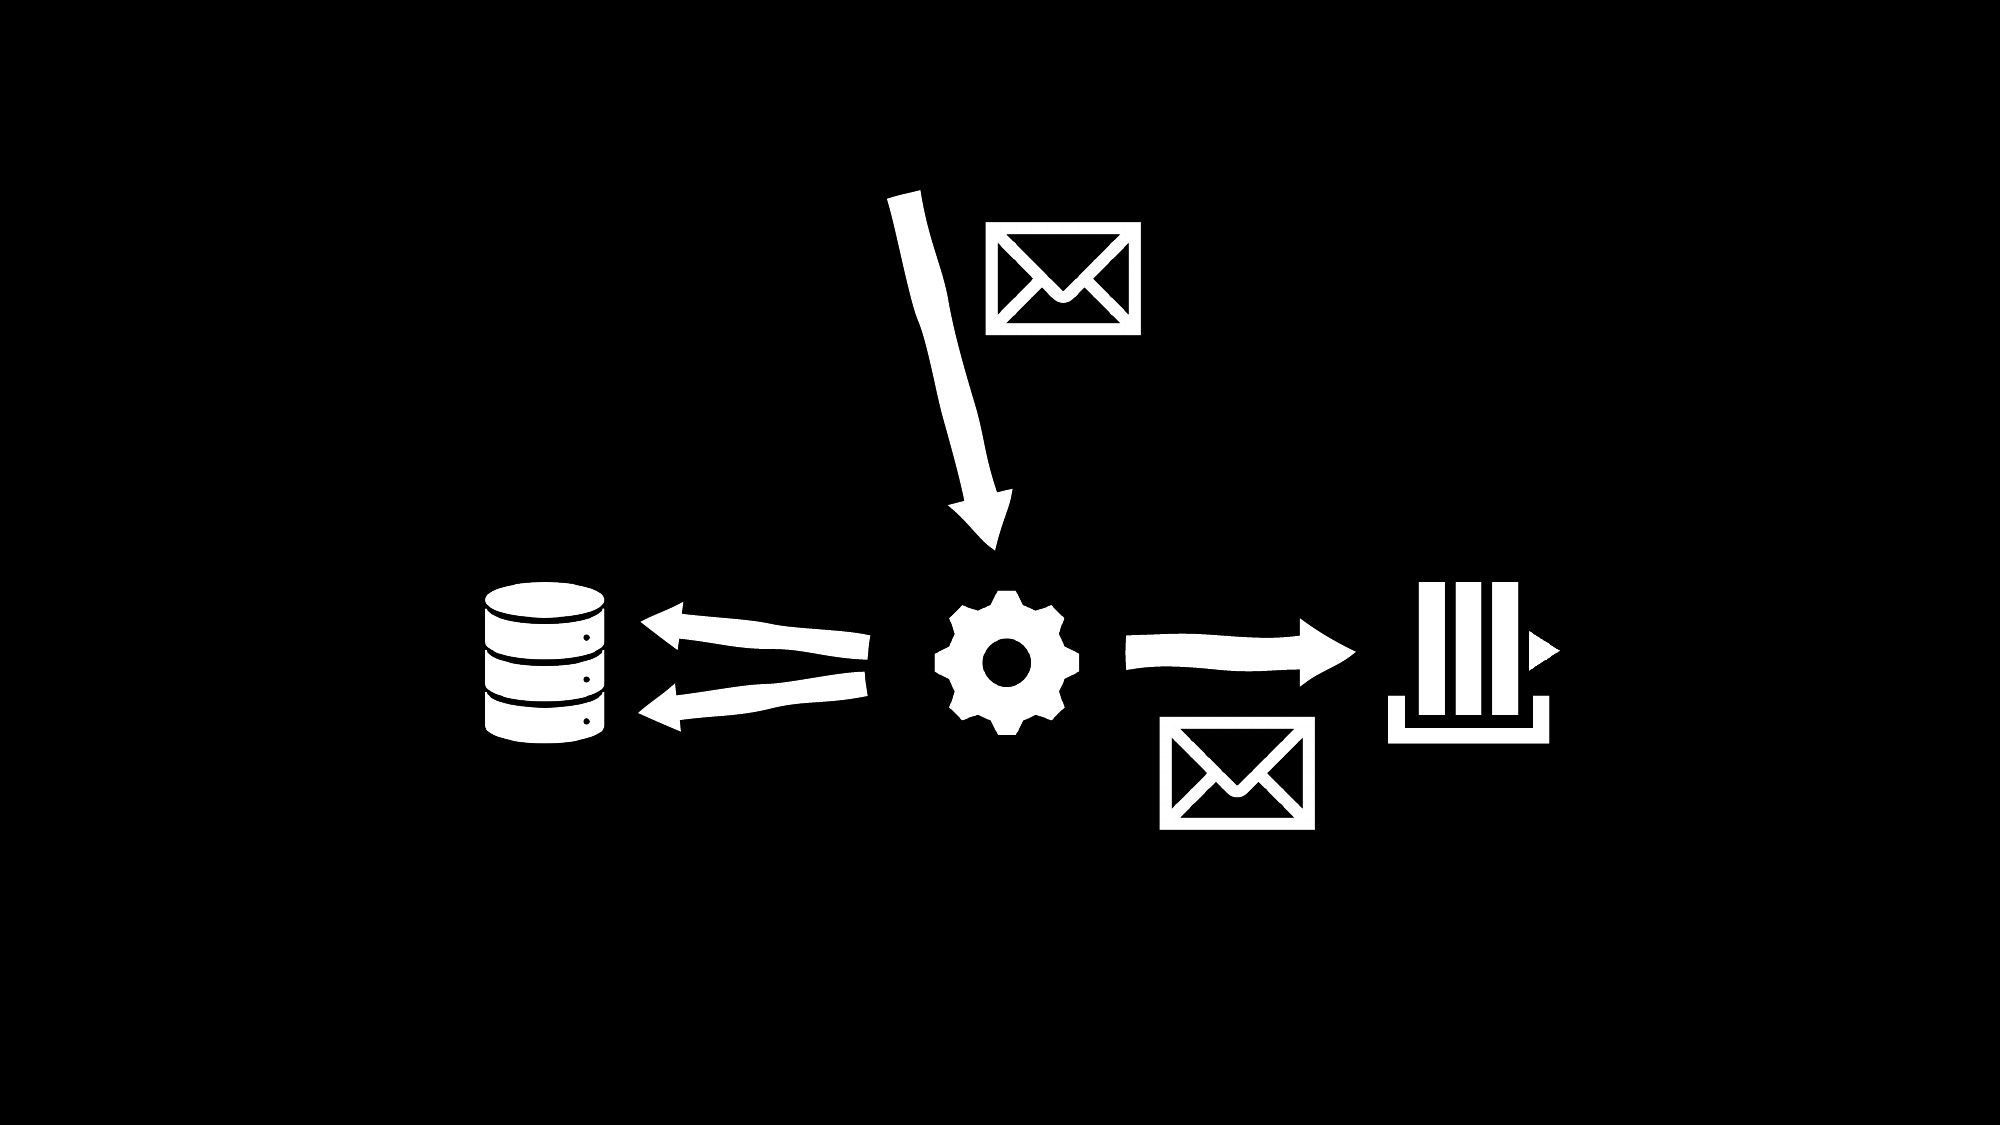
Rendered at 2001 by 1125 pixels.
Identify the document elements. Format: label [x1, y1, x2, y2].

picture [970, 185, 1156, 372]
picture [1144, 680, 1330, 866]
text_box [0, 0, 2000, 1125]
picture [906, 562, 1107, 763]
picture [1368, 562, 1569, 763]
picture [444, 562, 645, 763]
